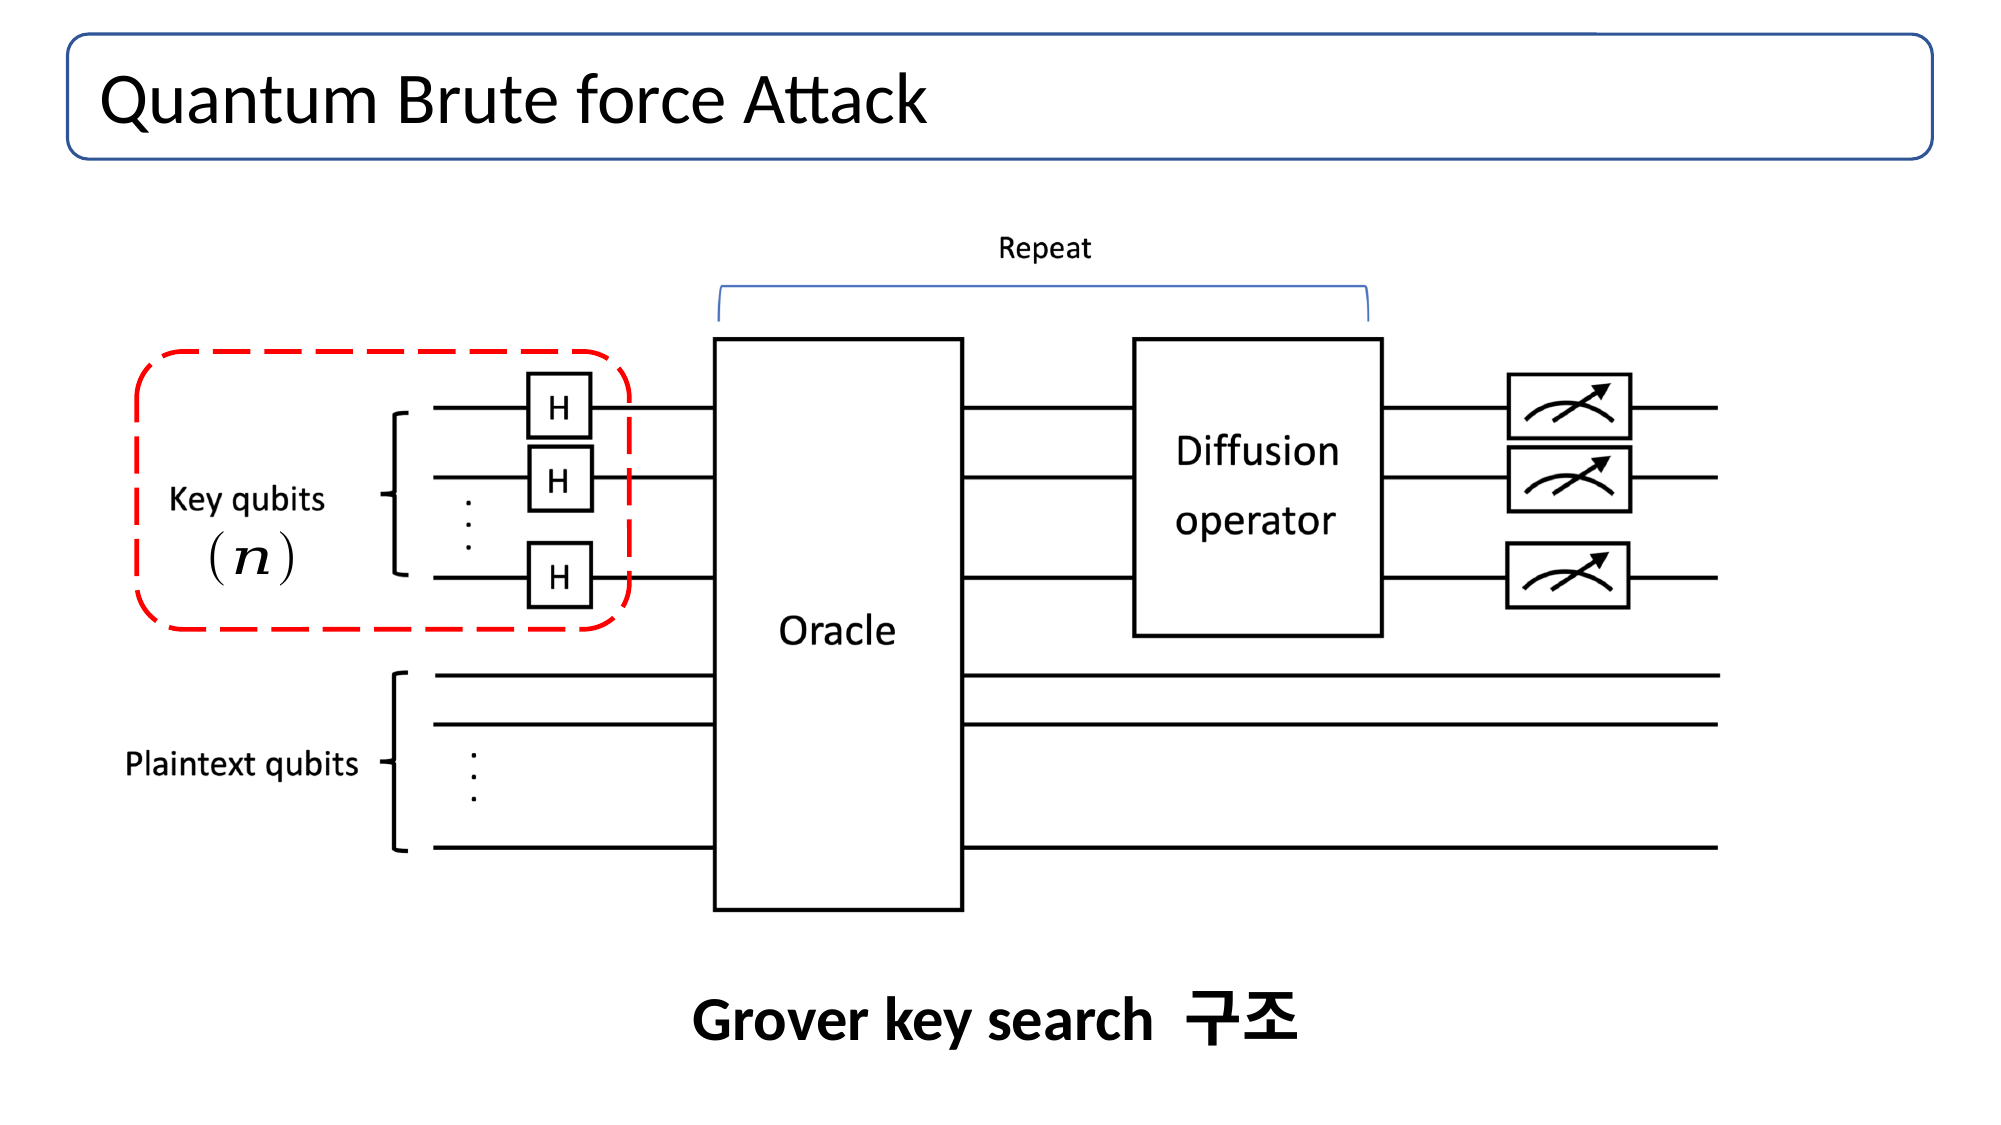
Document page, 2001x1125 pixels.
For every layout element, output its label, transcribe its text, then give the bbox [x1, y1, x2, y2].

text_box Quantum Brute force Attack [84, 42, 1890, 145]
picture [102, 221, 1756, 943]
text_box Grover key search 구조 [677, 970, 1706, 1061]
